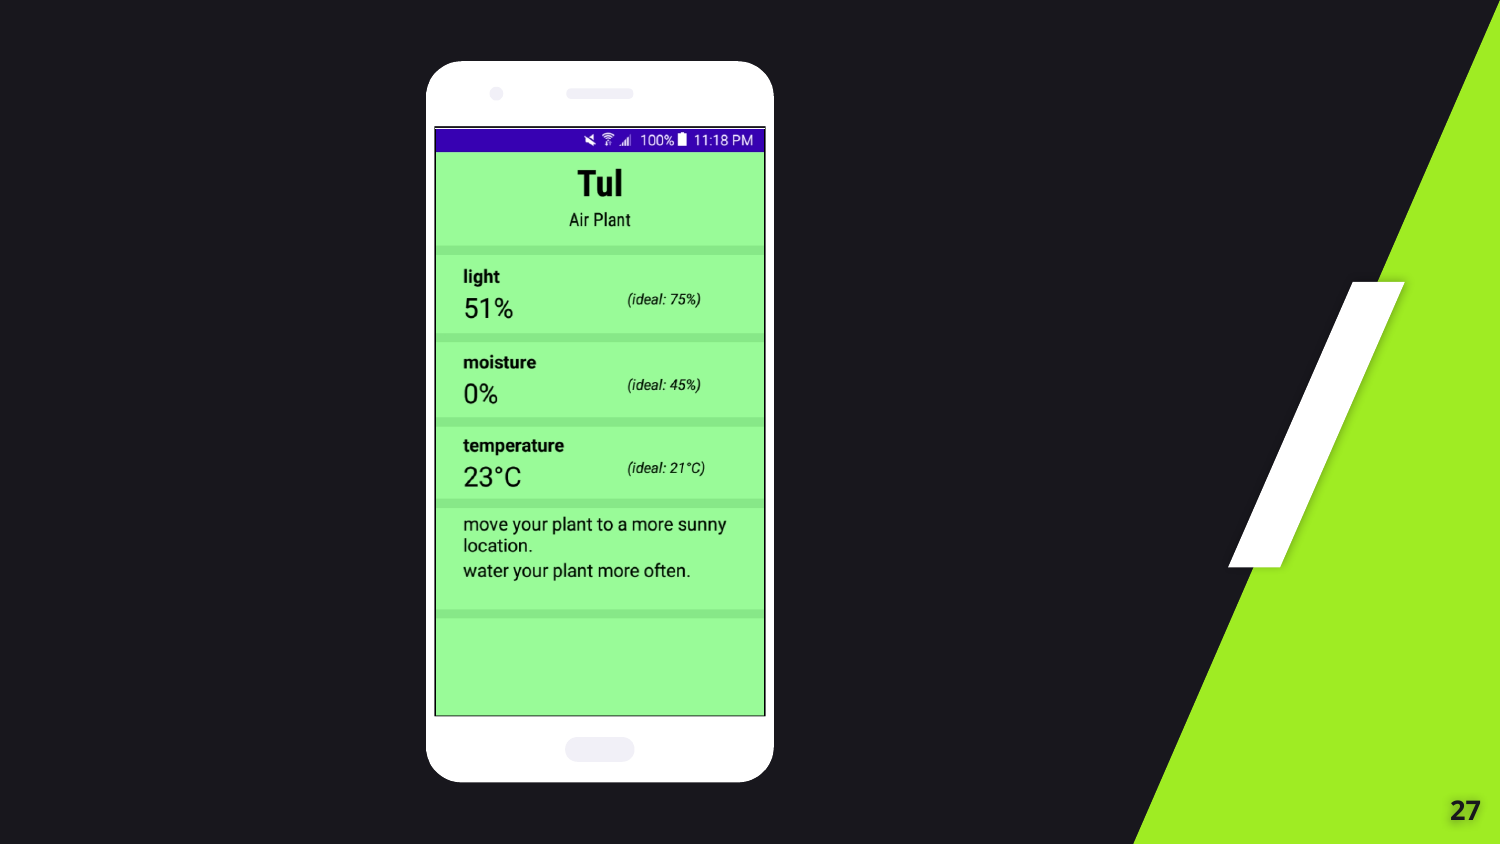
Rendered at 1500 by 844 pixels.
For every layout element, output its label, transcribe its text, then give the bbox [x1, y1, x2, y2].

picture [434, 127, 766, 716]
slide_number ‹#› [1391, 779, 1482, 844]
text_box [425, 60, 775, 783]
